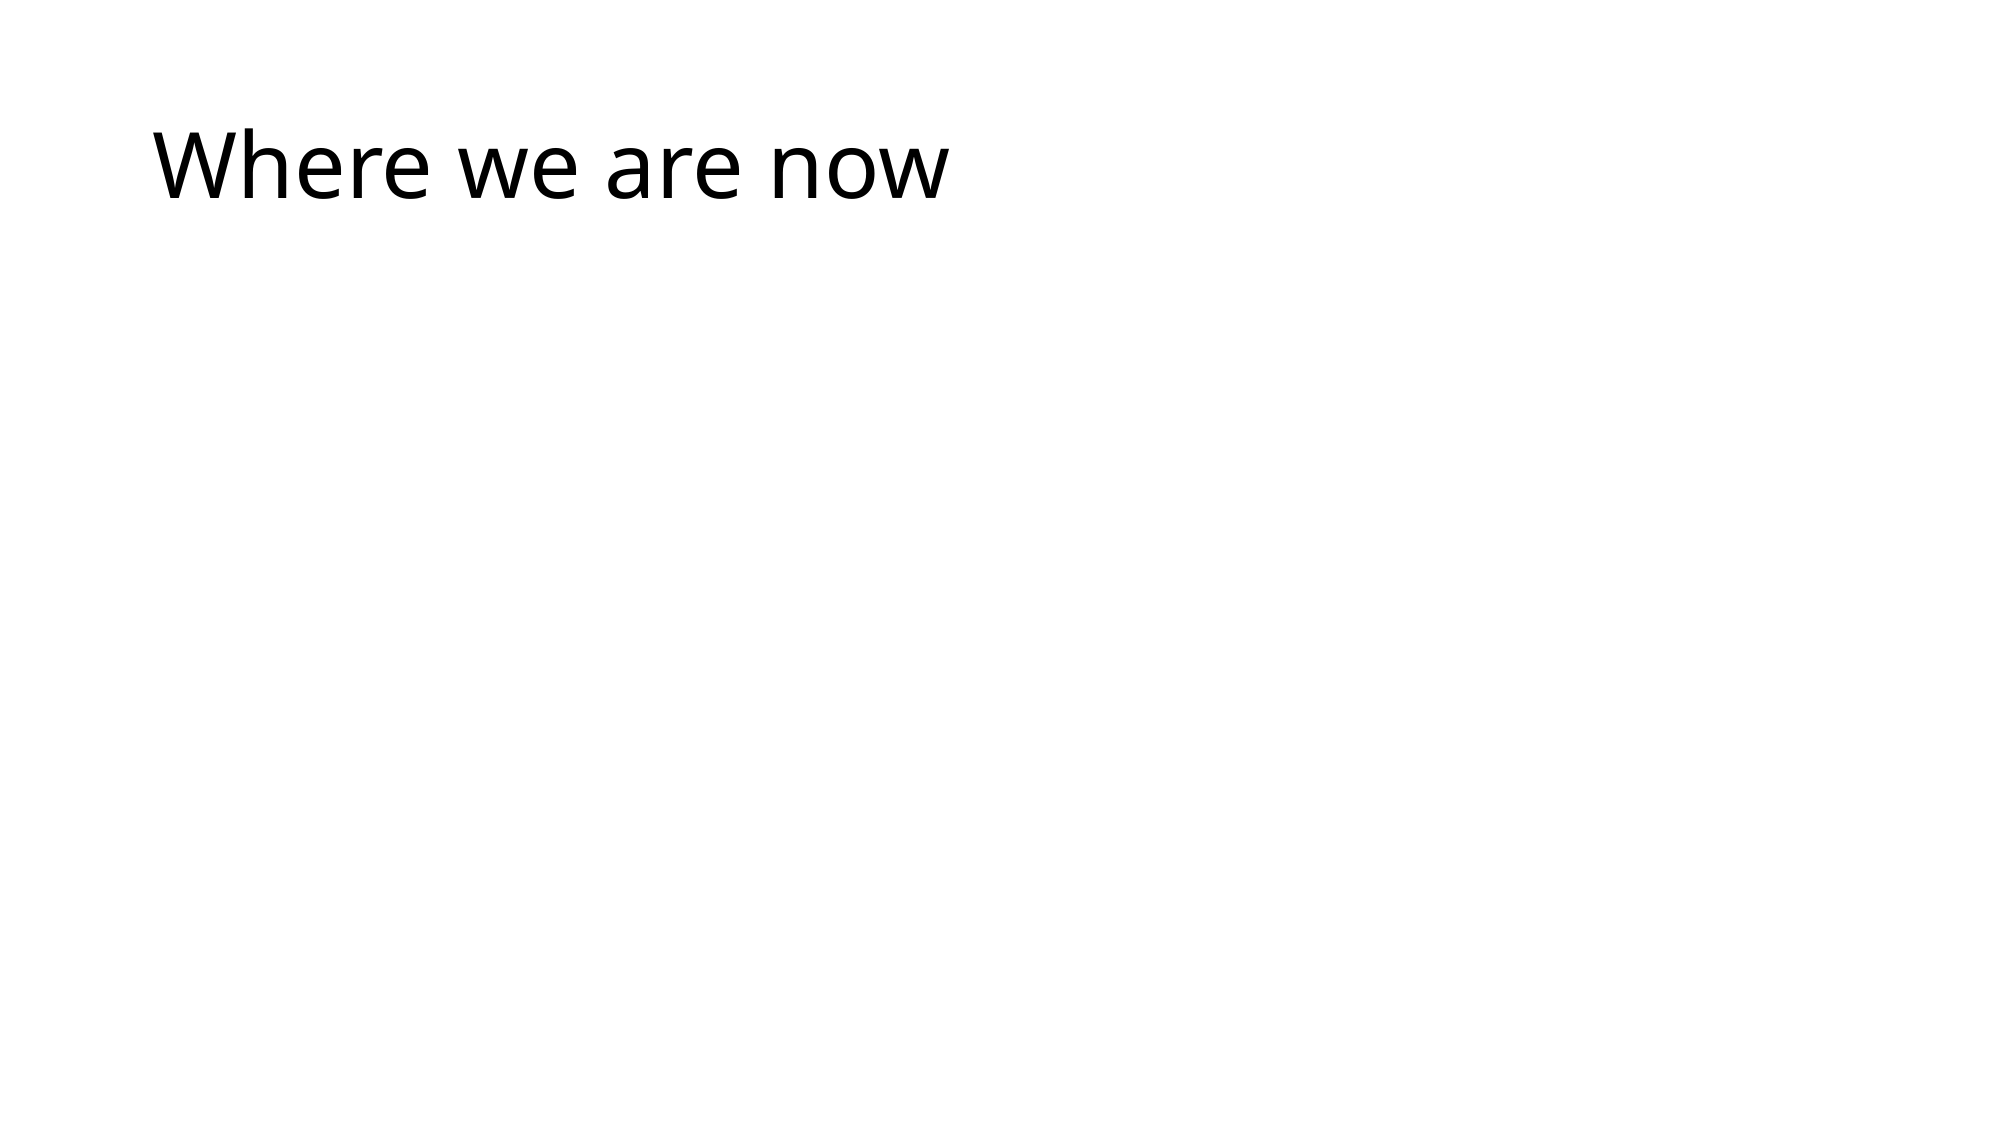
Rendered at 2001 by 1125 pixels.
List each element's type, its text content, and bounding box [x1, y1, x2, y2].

title Where we are now [137, 59, 1863, 278]
